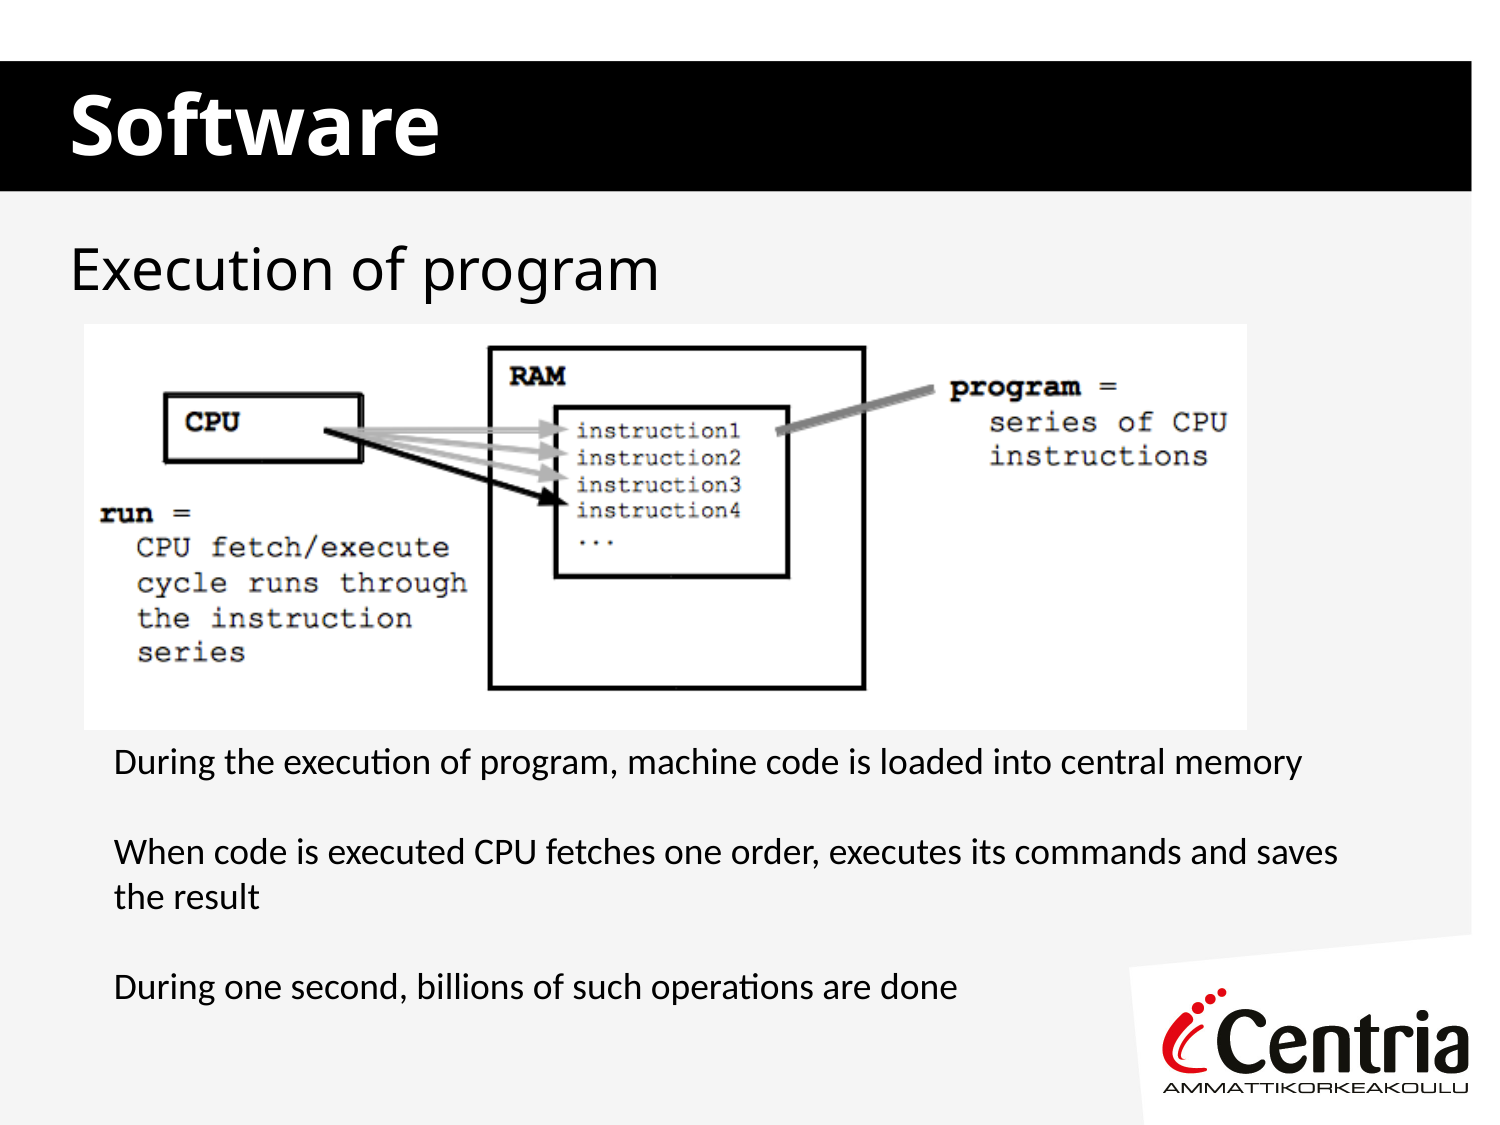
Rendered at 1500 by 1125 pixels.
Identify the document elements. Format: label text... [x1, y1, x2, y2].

list Execution of program [54, 224, 1410, 1067]
picture [0, 0, 1500, 1125]
text_box During the execution of program, machine code is loaded into central memory When code is executed CPU fetches one order, executes its commands and saves the result During one second, billions of such operations are done [99, 729, 1410, 1015]
title Software [54, 75, 1410, 181]
